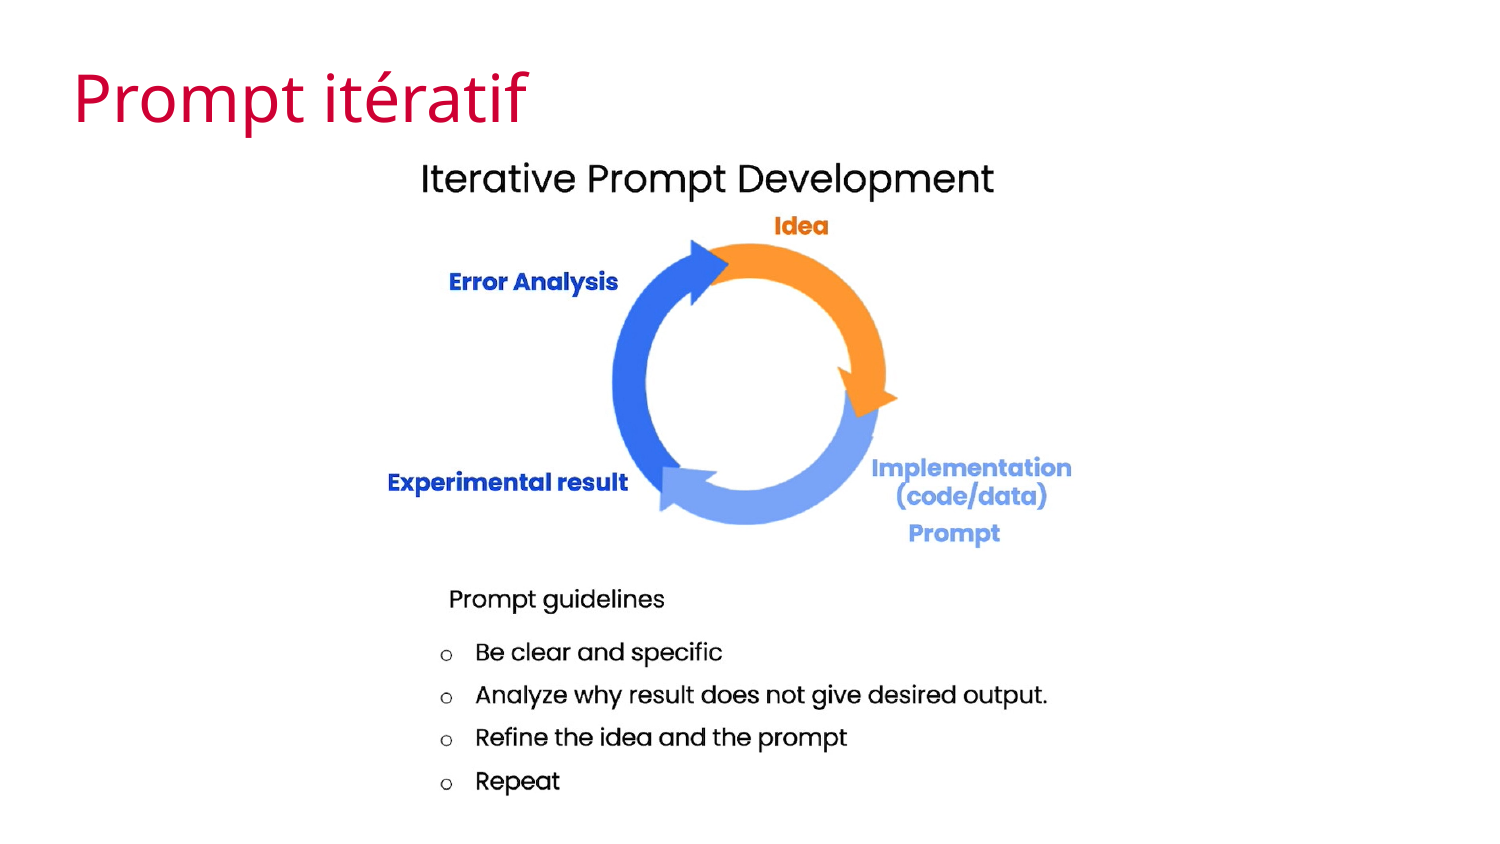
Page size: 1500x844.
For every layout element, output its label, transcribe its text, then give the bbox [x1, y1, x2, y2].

picture [366, 151, 1083, 810]
title Prompt itératif [72, 56, 1428, 136]
